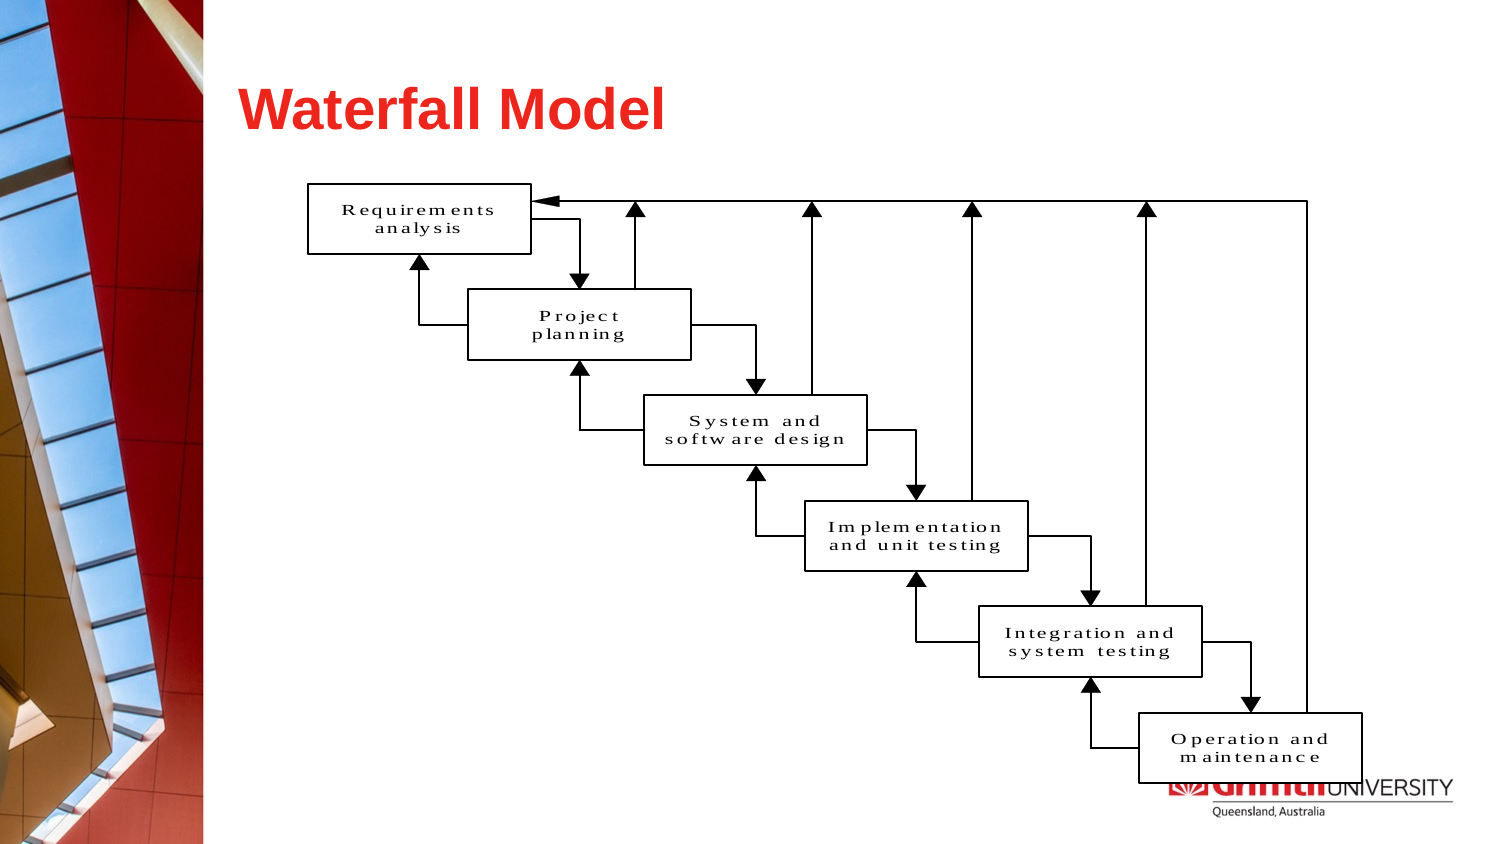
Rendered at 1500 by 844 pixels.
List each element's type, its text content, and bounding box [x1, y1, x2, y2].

title Waterfall Model [238, 71, 1432, 193]
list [297, 177, 1373, 790]
picture [0, 0, 1500, 844]
